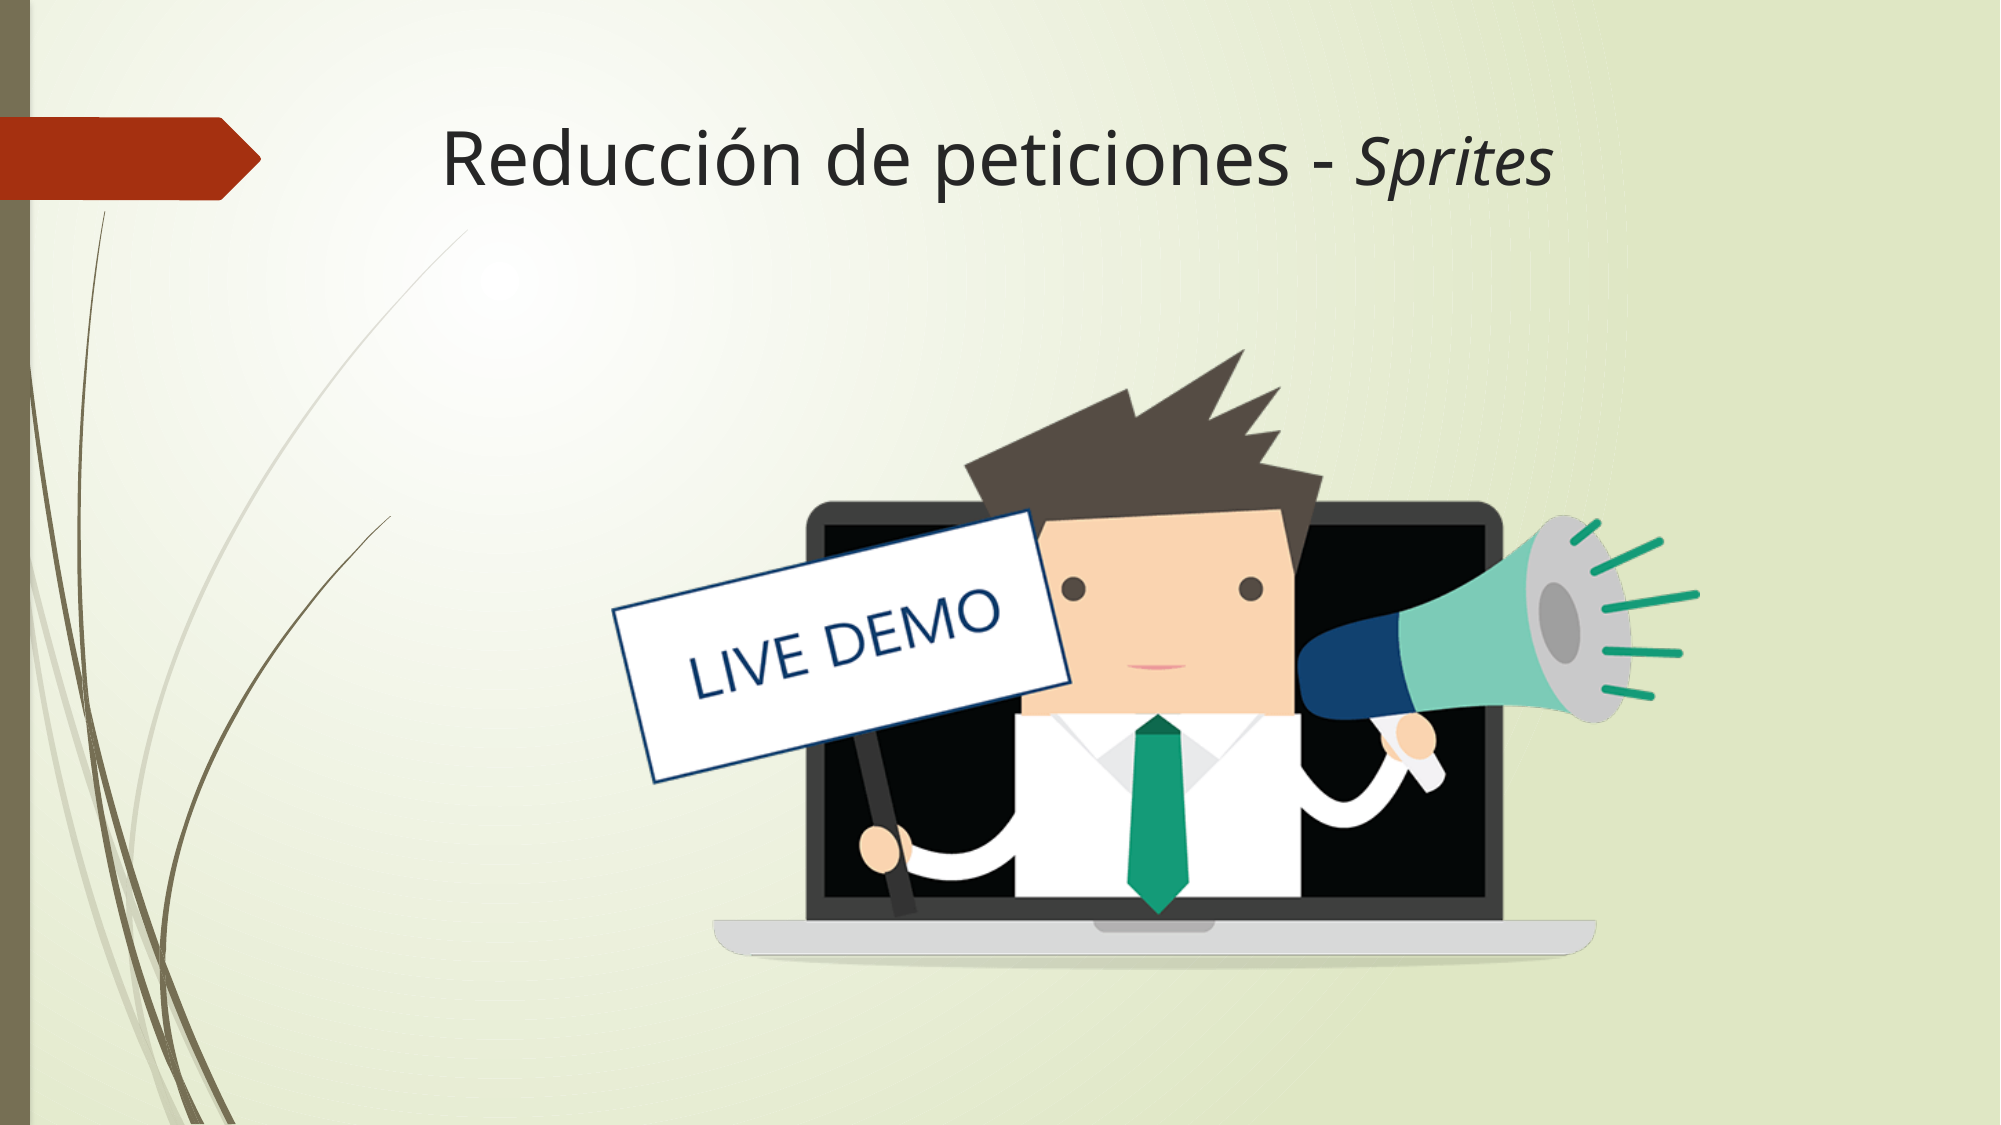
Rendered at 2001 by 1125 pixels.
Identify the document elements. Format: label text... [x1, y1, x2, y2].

title Reducción de peticiones - Sprites [425, 102, 1888, 313]
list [611, 349, 1701, 971]
